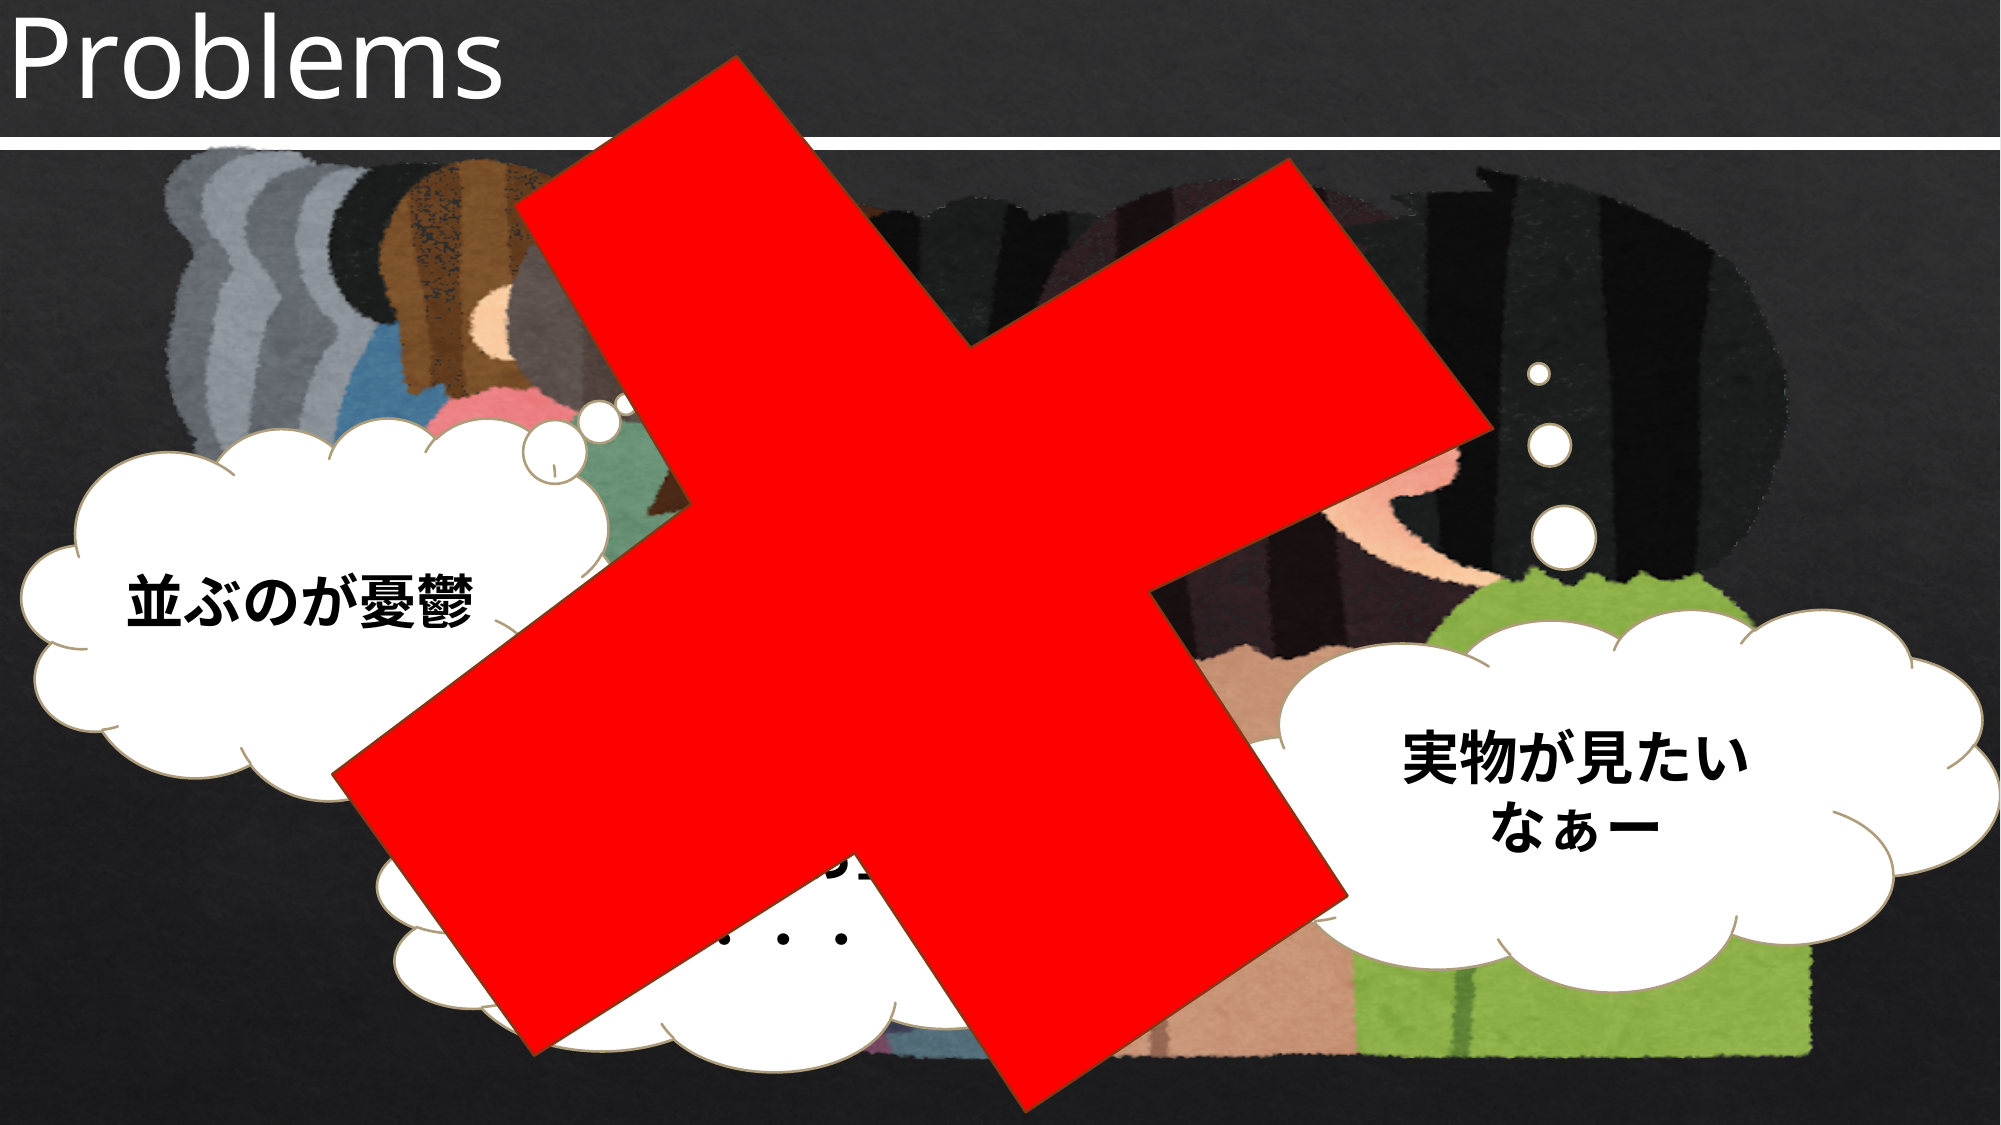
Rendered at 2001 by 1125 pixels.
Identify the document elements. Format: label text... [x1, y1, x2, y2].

text_box 実物が見たいなぁー [1885, 625, 2000, 906]
text_box [1022, 1109, 1033, 1114]
text_box 並ぶのが憂鬱 [19, 465, 115, 749]
text_box Problems [0, 0, 523, 128]
picture [124, 53, 1876, 1097]
